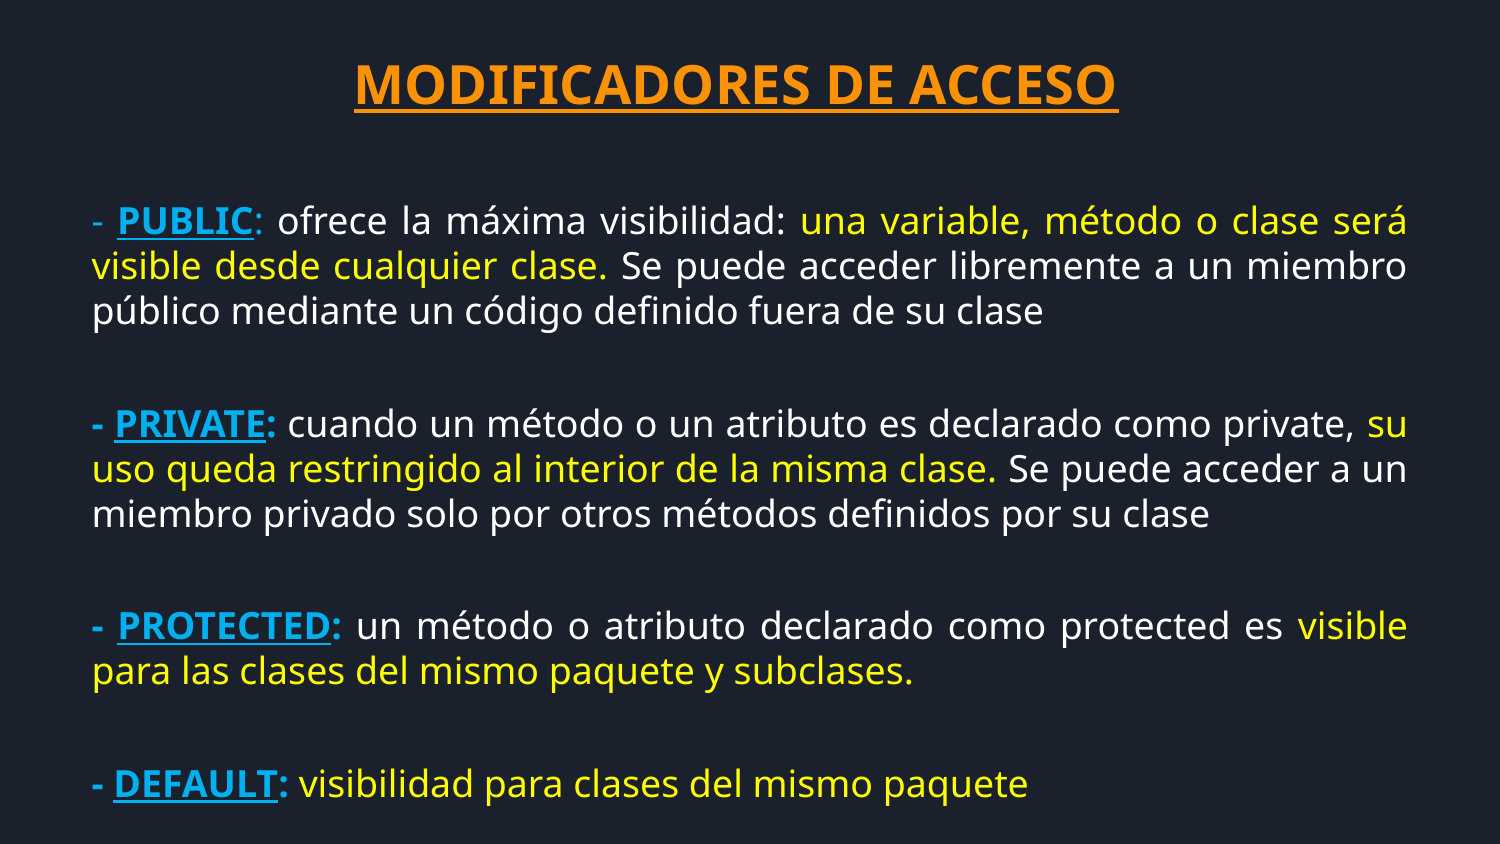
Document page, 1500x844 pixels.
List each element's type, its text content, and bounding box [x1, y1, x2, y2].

text_box MODIFICADORES DE ACCESO [63, 35, 1410, 131]
text_box - PUBLIC: ofrece la máxima visibilidad: una variable, método o clase será visible desde cualquier clase. Se puede acceder libremente a un miembro público mediante un código definido fuera de su clase - PRIVATE: cuando un método o un atributo es declarado como private, su uso queda restringido al interior de la misma clase. Se puede acceder a un miembro privado solo por otros métodos definidos por su clase - PROTECTED: un método o atributo declarado como protected es visible para las clases del mismo paquete y subclases. - DEFAULT: visibilidad para clases del mismo paquete [76, 189, 1423, 812]
